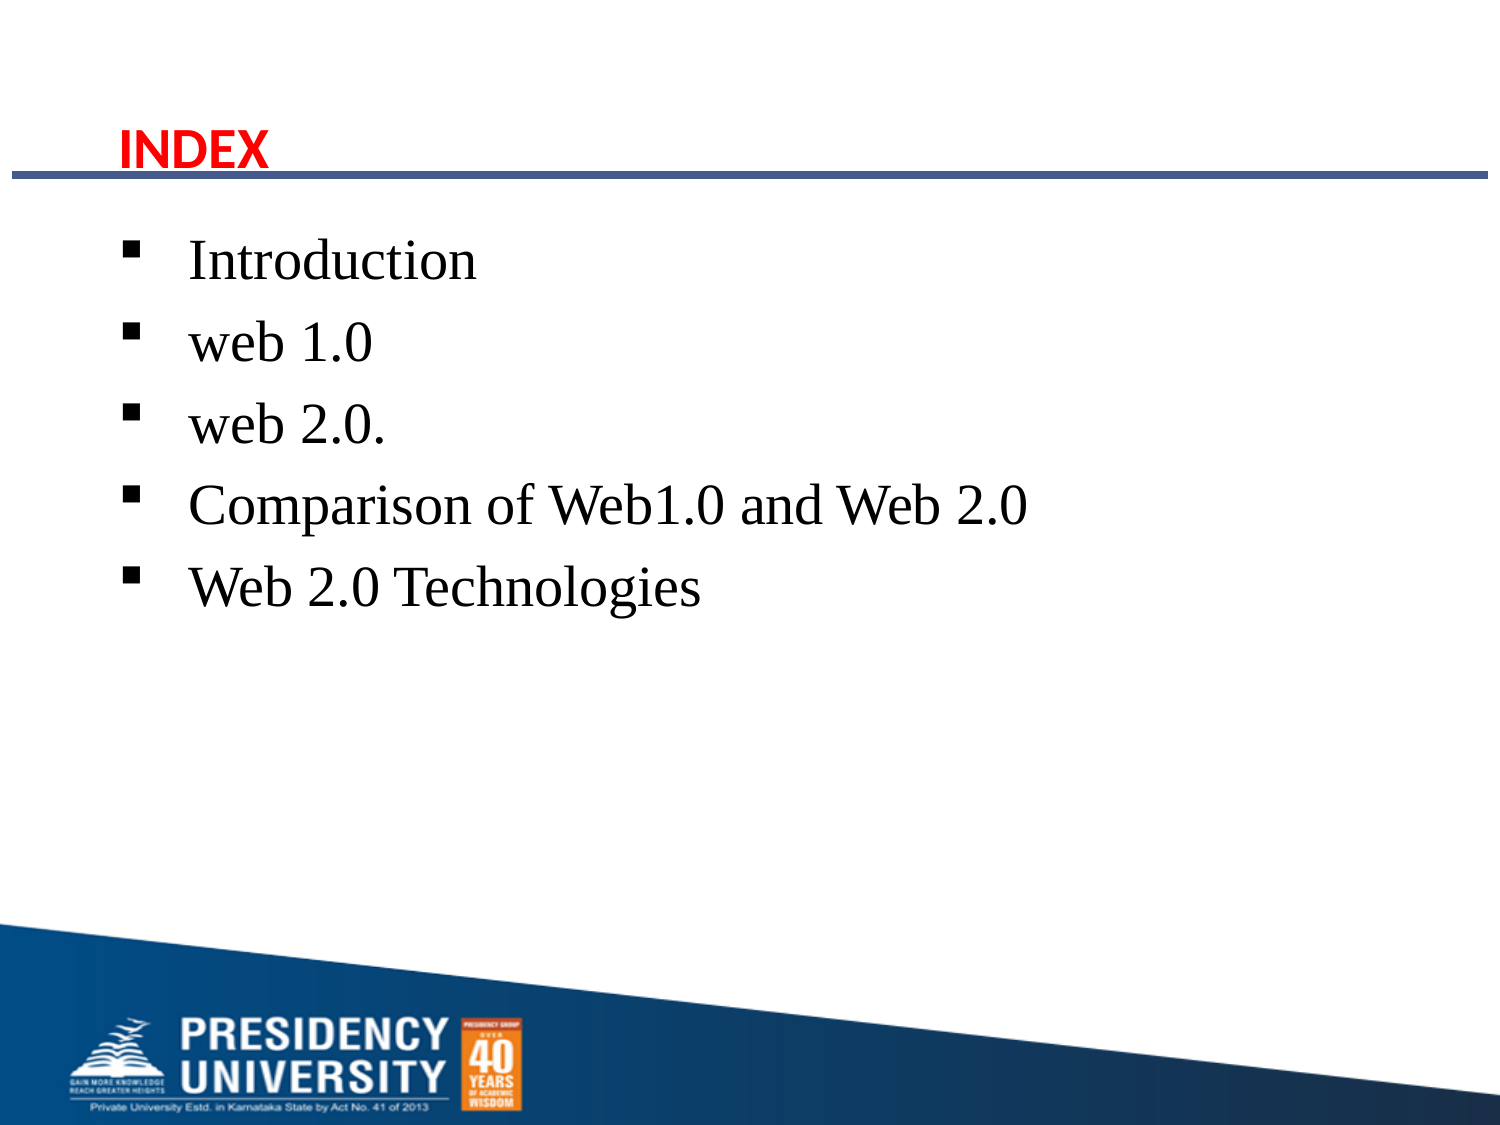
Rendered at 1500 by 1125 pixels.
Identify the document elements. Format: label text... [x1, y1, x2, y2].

title INDEX [103, 51, 1397, 188]
list Introduction web 1.0 web 2.0. Comparison of Web1.0 and Web 2.0 Web 2.0 Technologies [103, 214, 1397, 851]
picture [0, 921, 1500, 1125]
